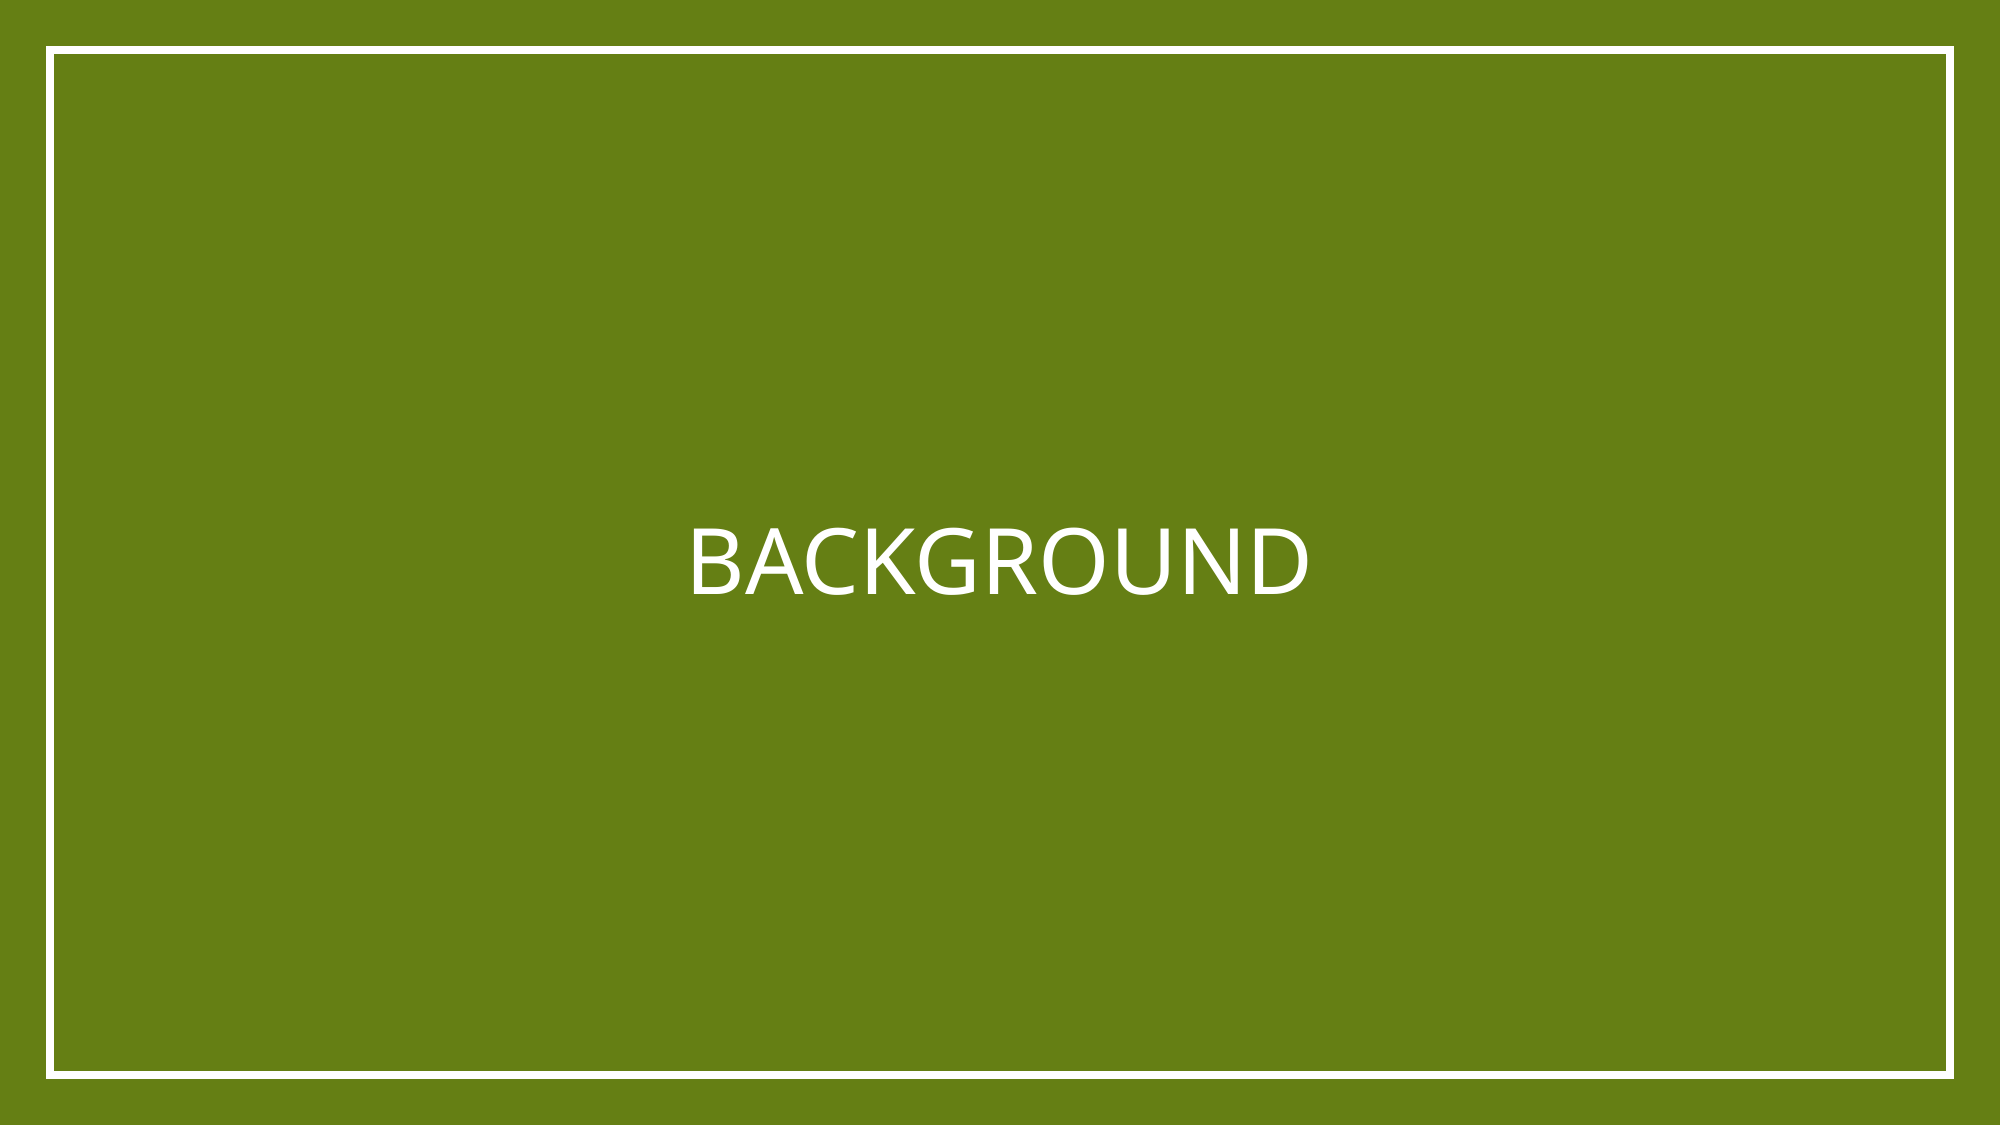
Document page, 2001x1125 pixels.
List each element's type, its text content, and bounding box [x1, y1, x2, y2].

title background [137, 253, 1863, 622]
